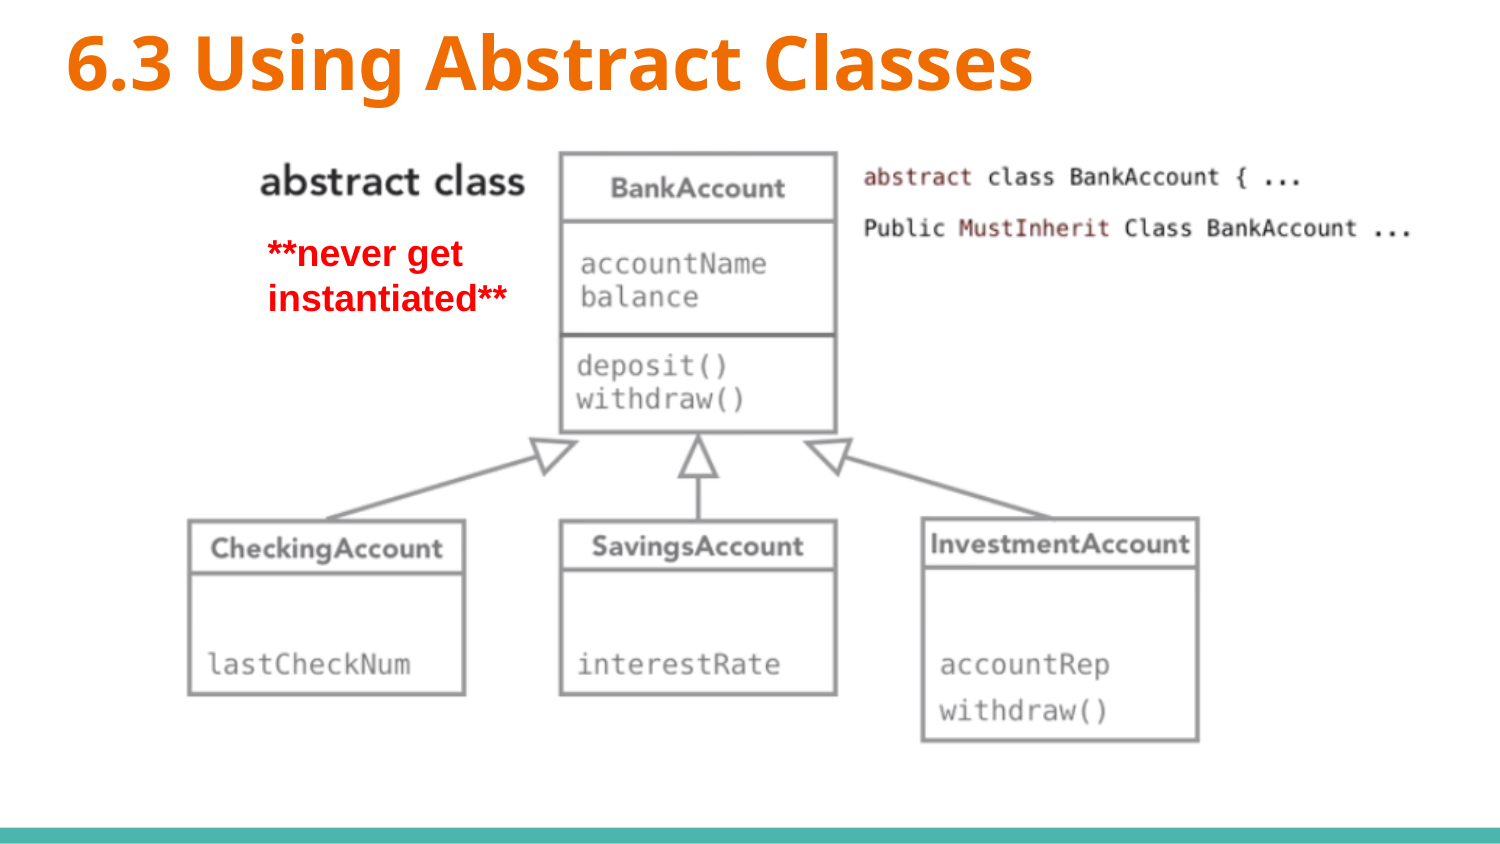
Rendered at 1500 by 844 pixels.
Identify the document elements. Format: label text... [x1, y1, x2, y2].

picture [139, 115, 1454, 781]
title 6.3 Using Abstract Classes [51, 0, 1449, 116]
